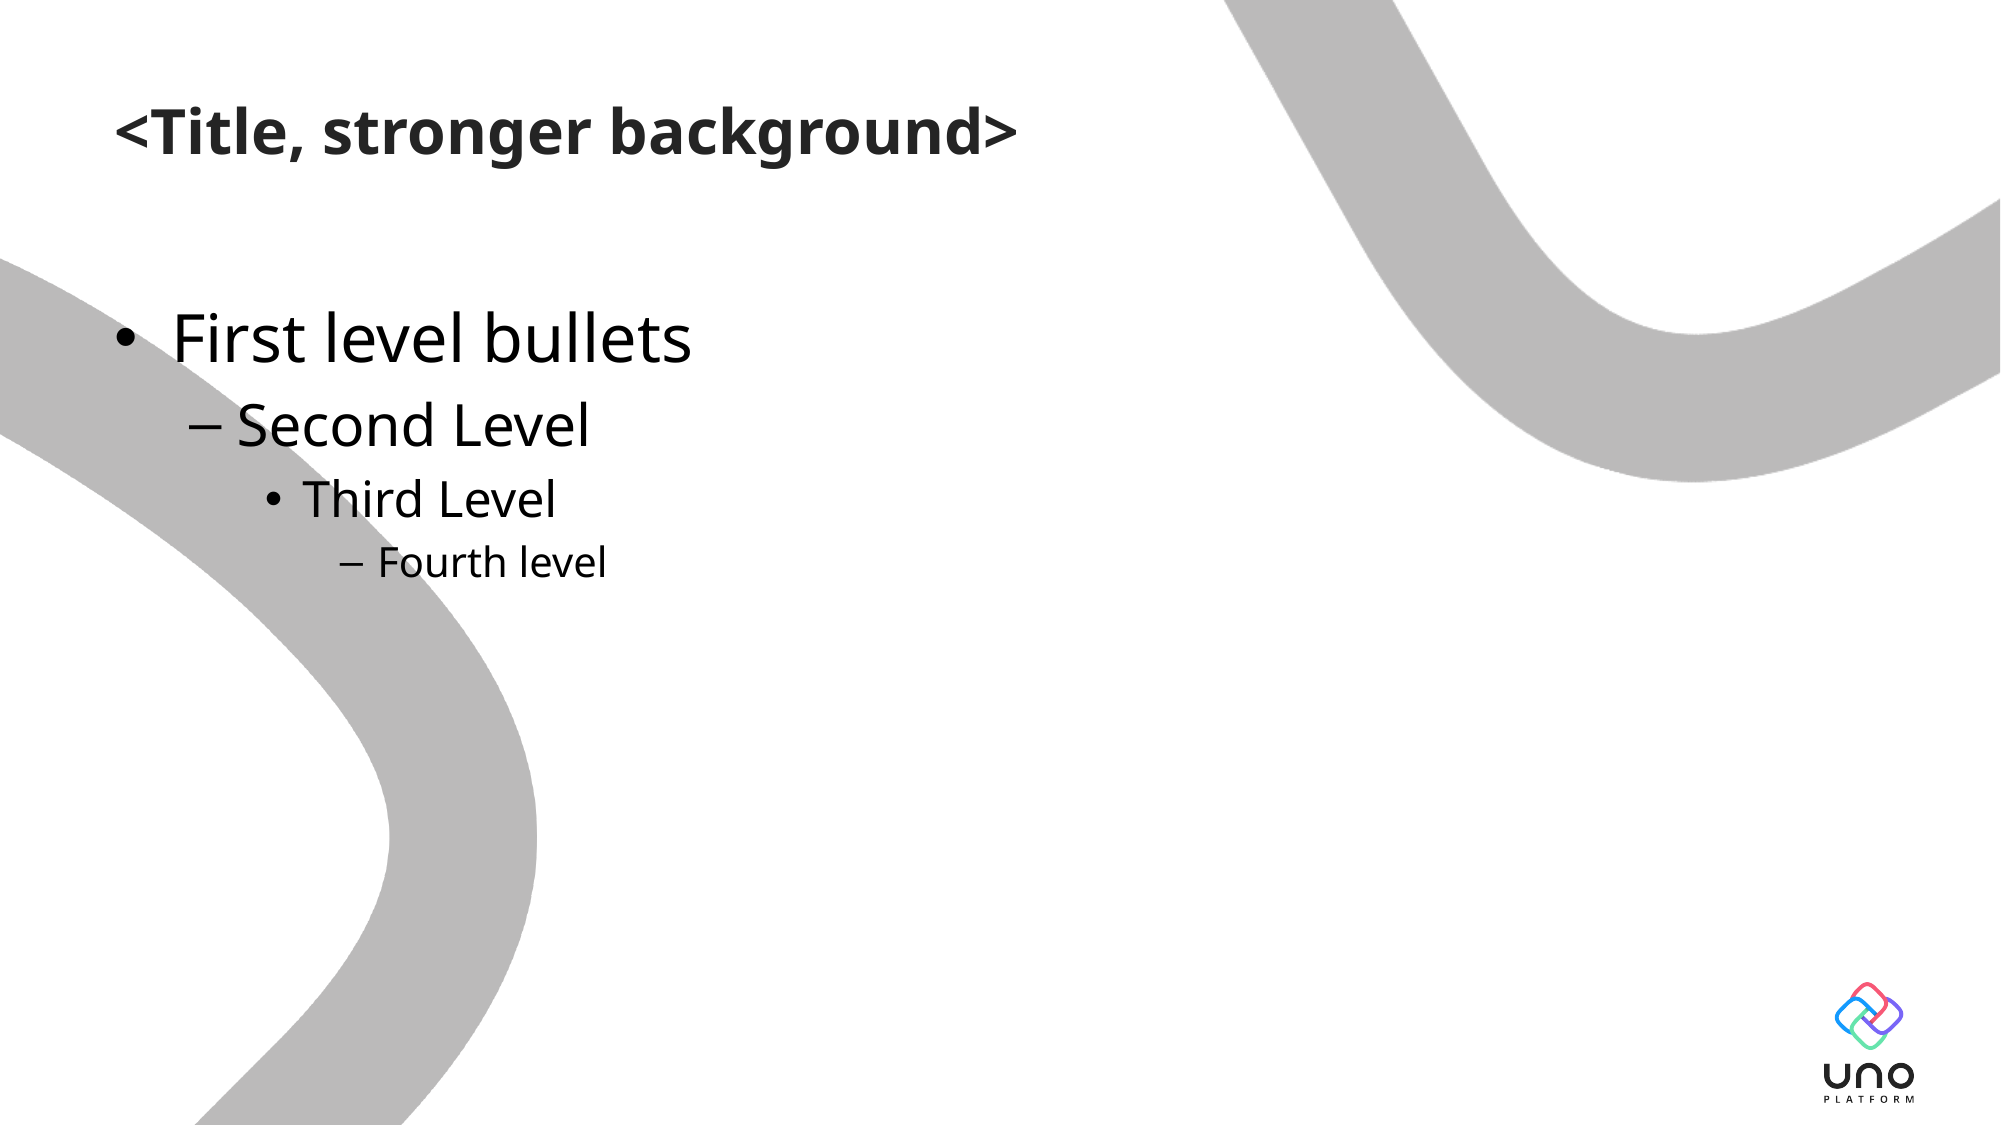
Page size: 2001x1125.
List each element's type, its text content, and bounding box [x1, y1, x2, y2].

picture [0, 0, 2001, 1125]
picture [1824, 982, 1914, 1103]
text_box First level bullets Second Level Third Level Fourth level [99, 288, 1900, 1005]
text_box <Title, stronger background> [99, 35, 1900, 224]
